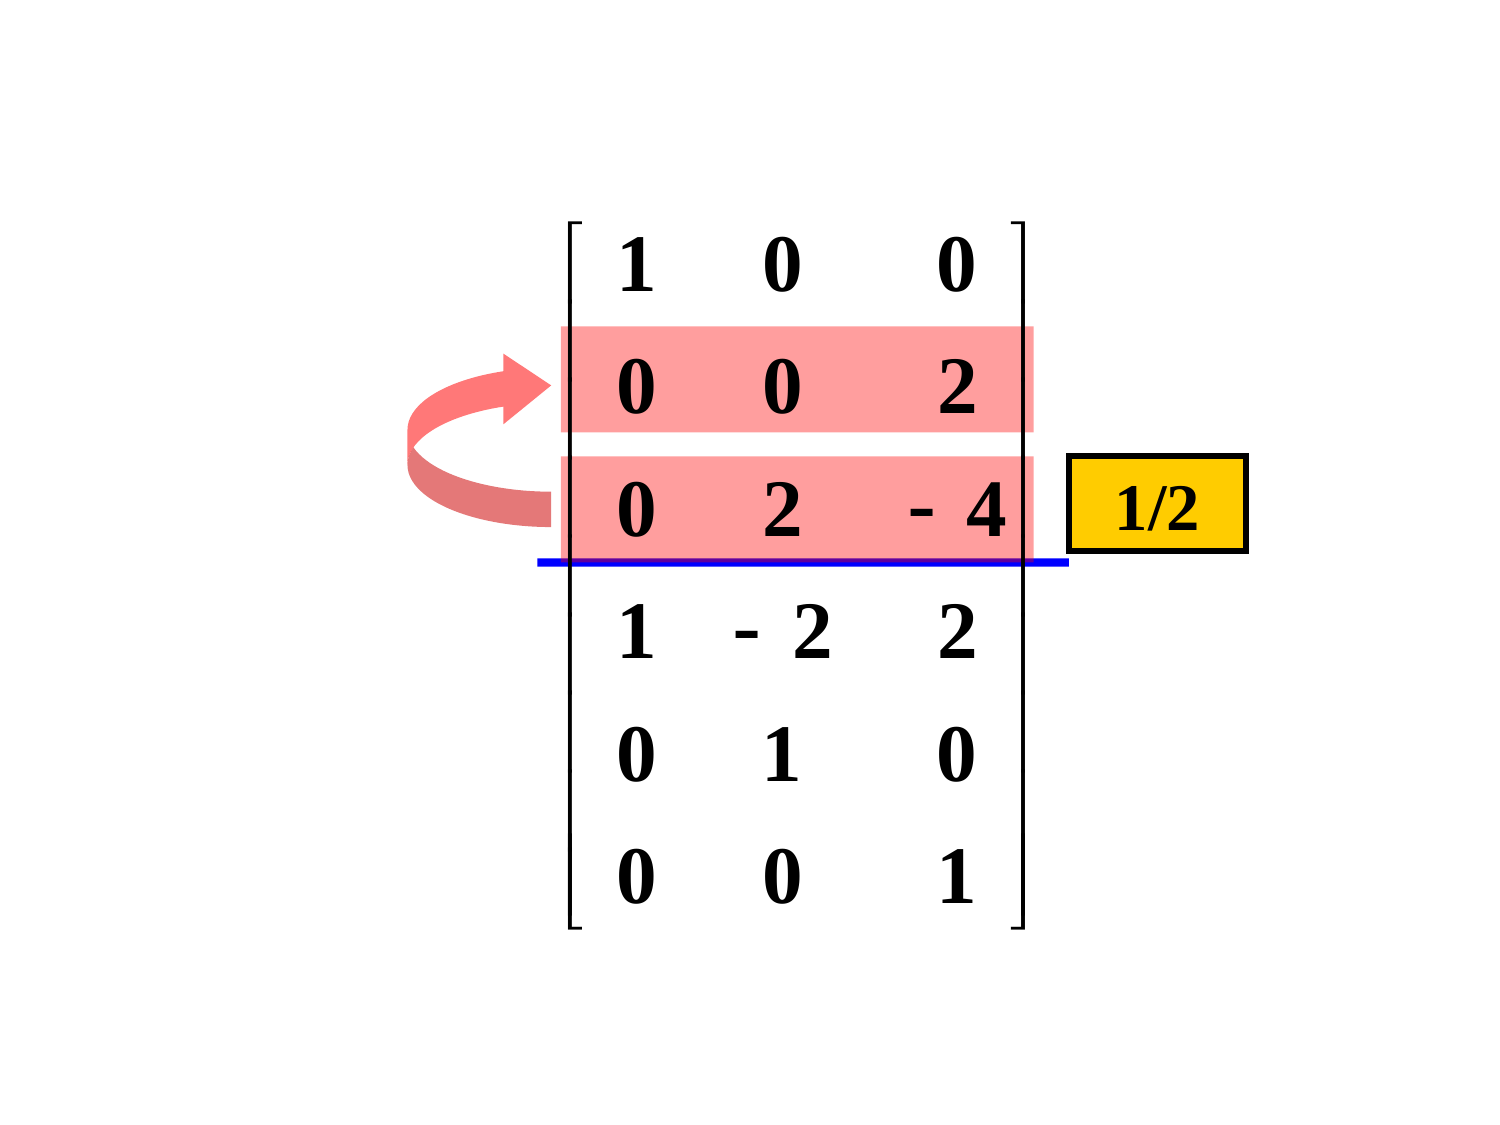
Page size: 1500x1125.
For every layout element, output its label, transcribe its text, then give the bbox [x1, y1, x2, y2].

text_box [407, 353, 520, 526]
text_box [525, 207, 1055, 944]
text_box 1/2 [1069, 456, 1247, 551]
